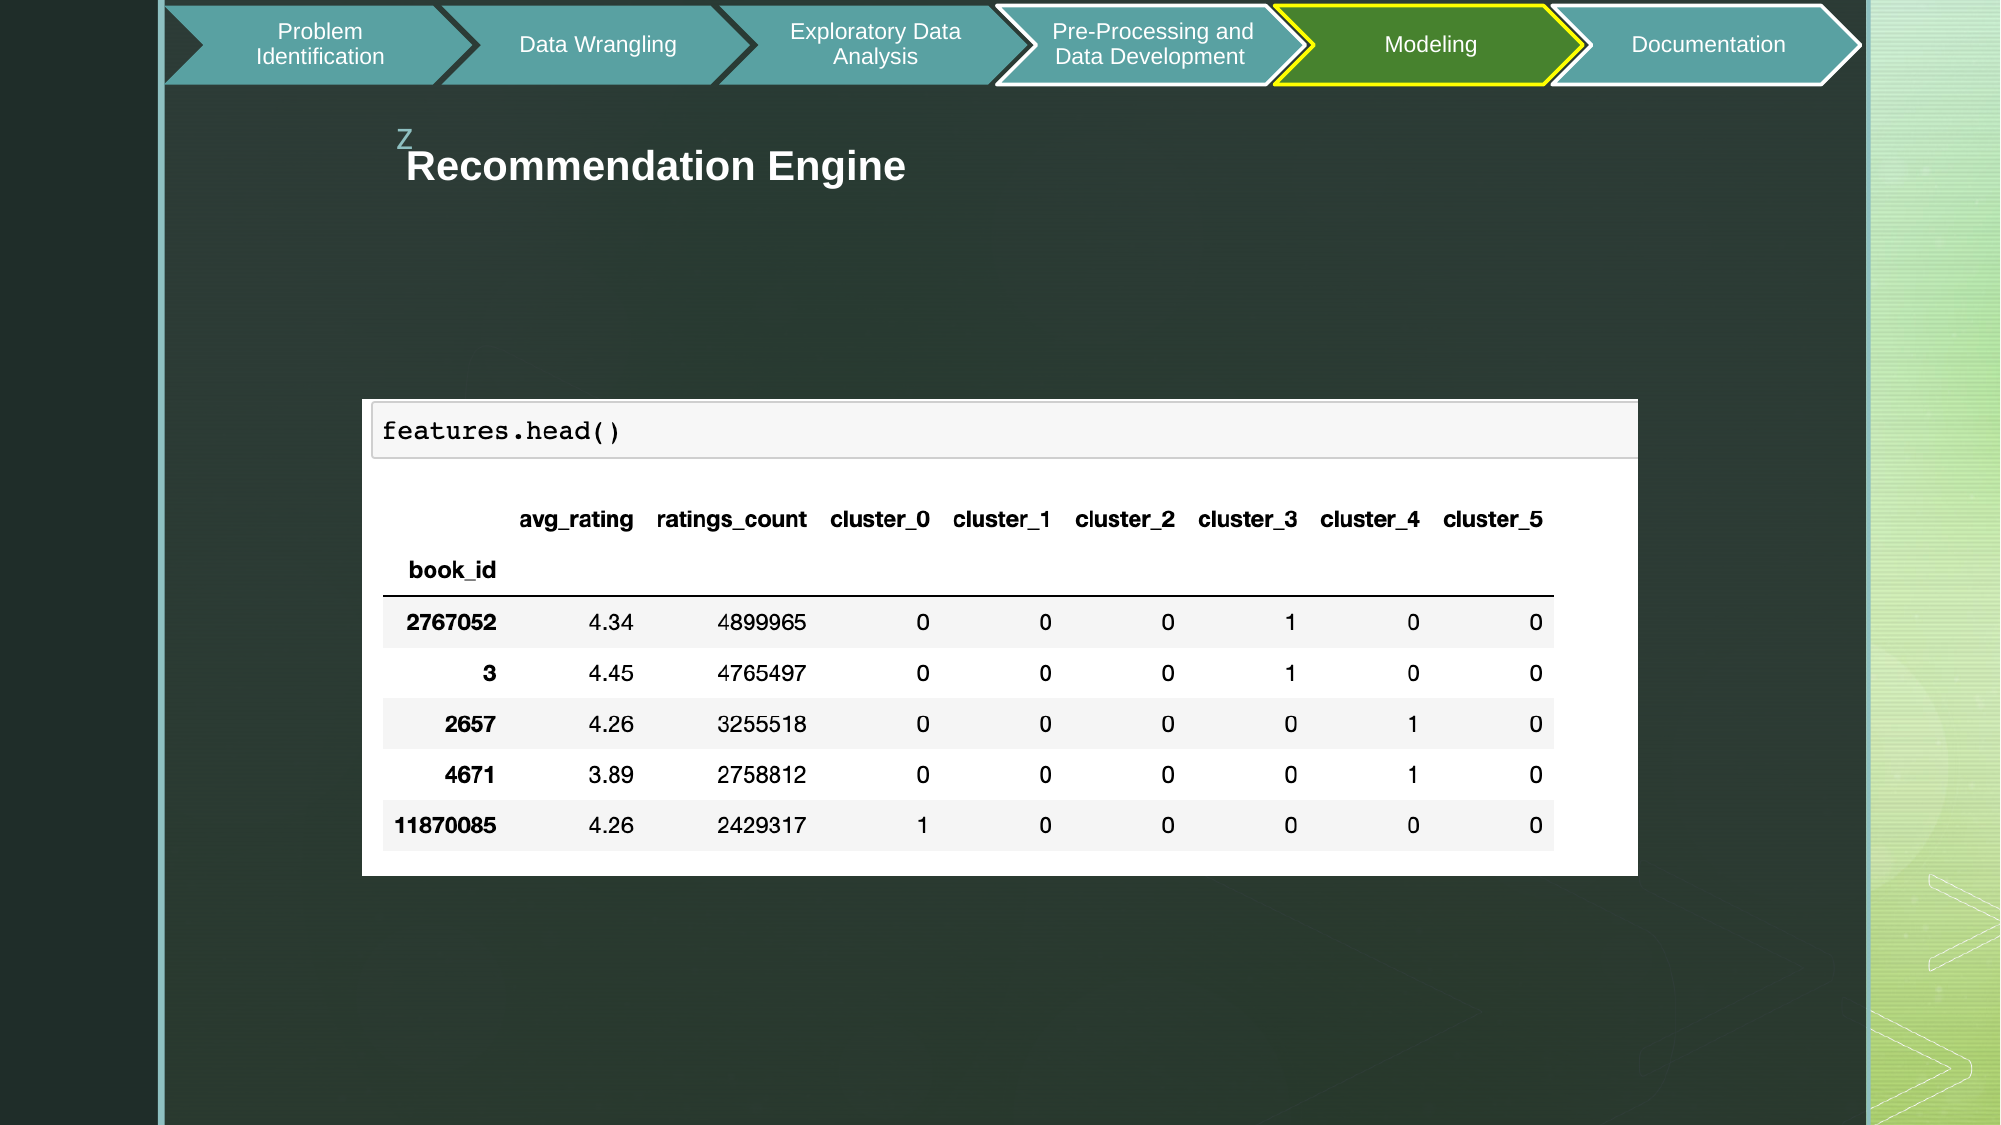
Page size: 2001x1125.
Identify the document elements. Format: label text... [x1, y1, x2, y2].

picture [1871, 0, 2001, 1125]
text_box Recommendation Engine [390, 136, 1525, 231]
picture [362, 398, 1638, 876]
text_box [162, 5, 1862, 85]
